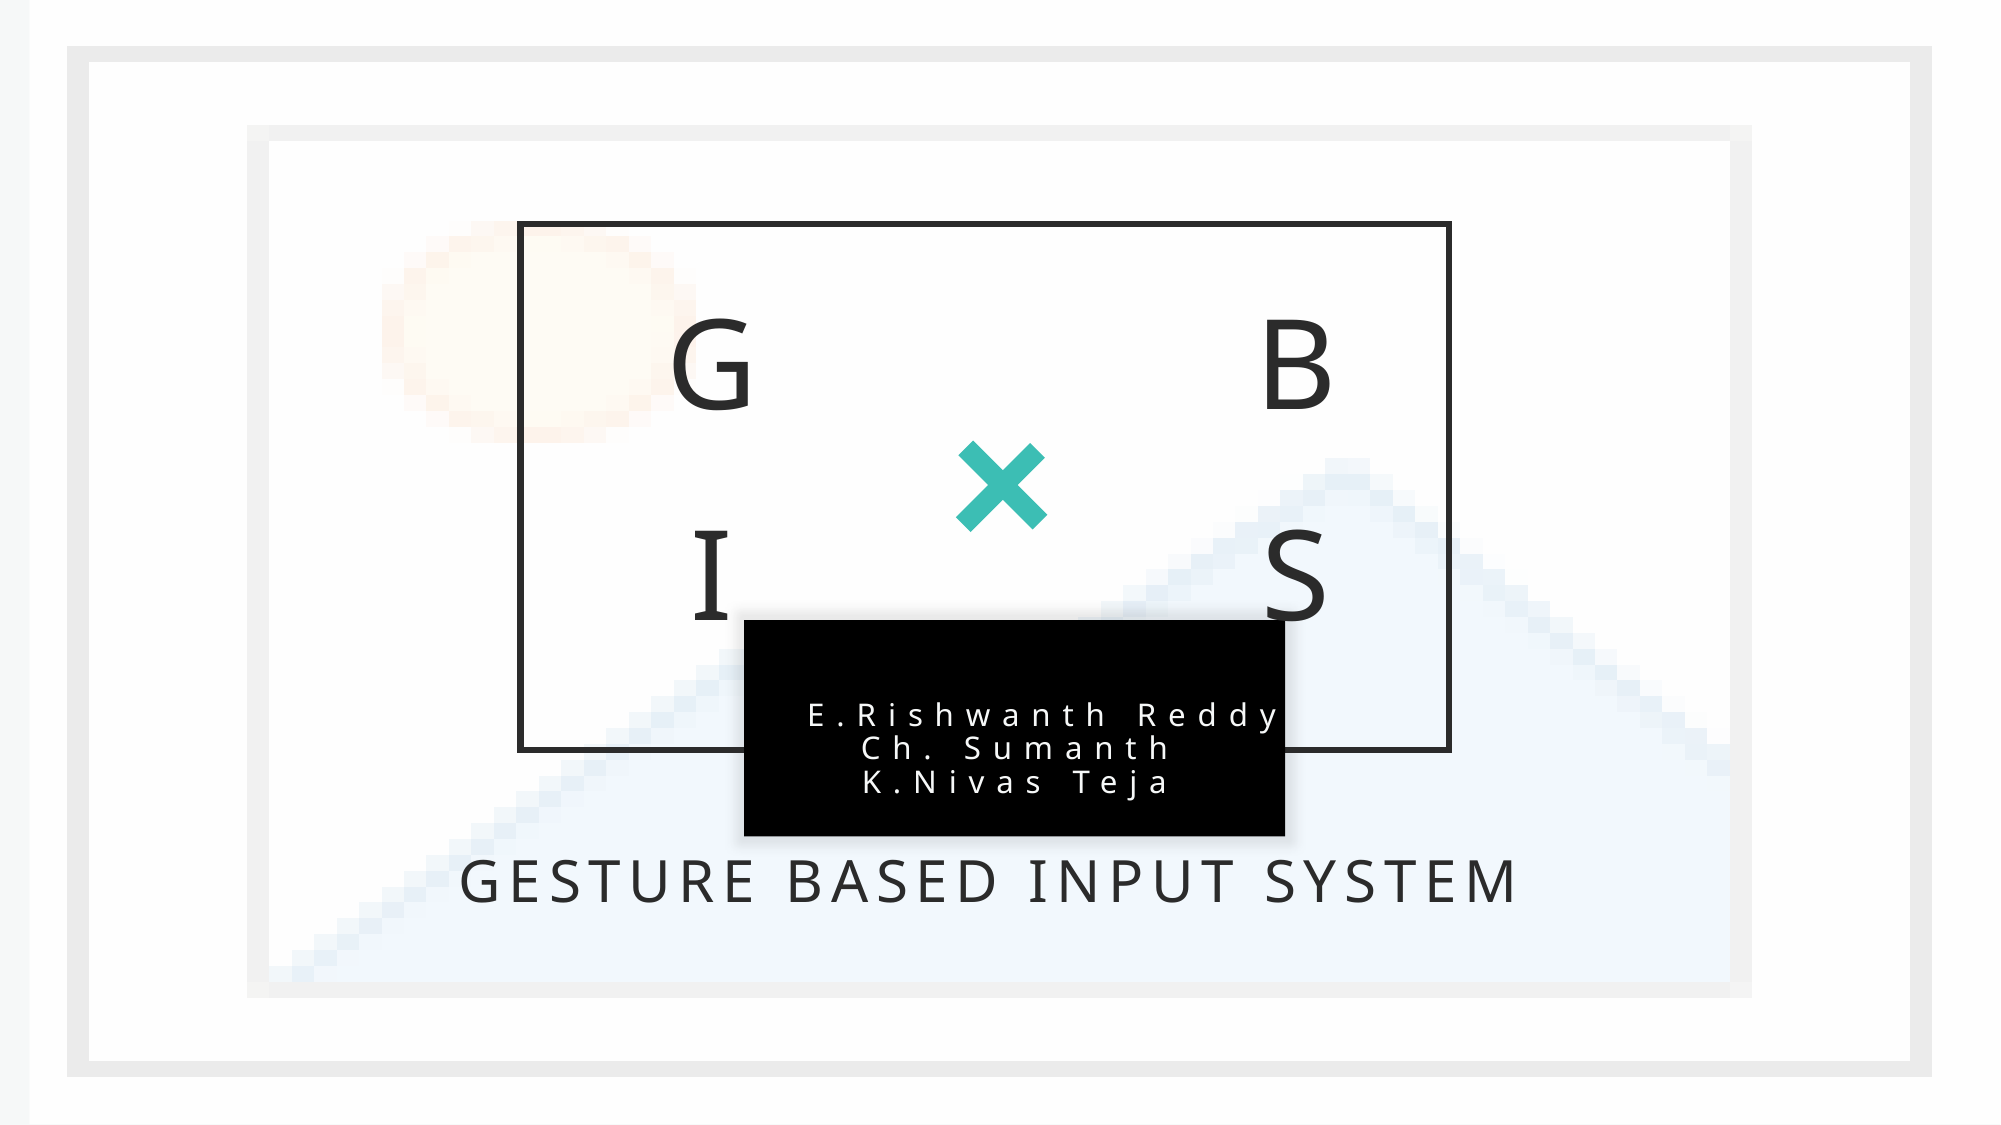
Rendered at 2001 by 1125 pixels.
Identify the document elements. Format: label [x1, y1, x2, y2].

text_box [648, 277, 1353, 443]
text_box [701, 661, 1328, 837]
picture [0, 0, 2000, 1125]
text_box [962, 451, 1041, 485]
text_box [679, 487, 1353, 653]
